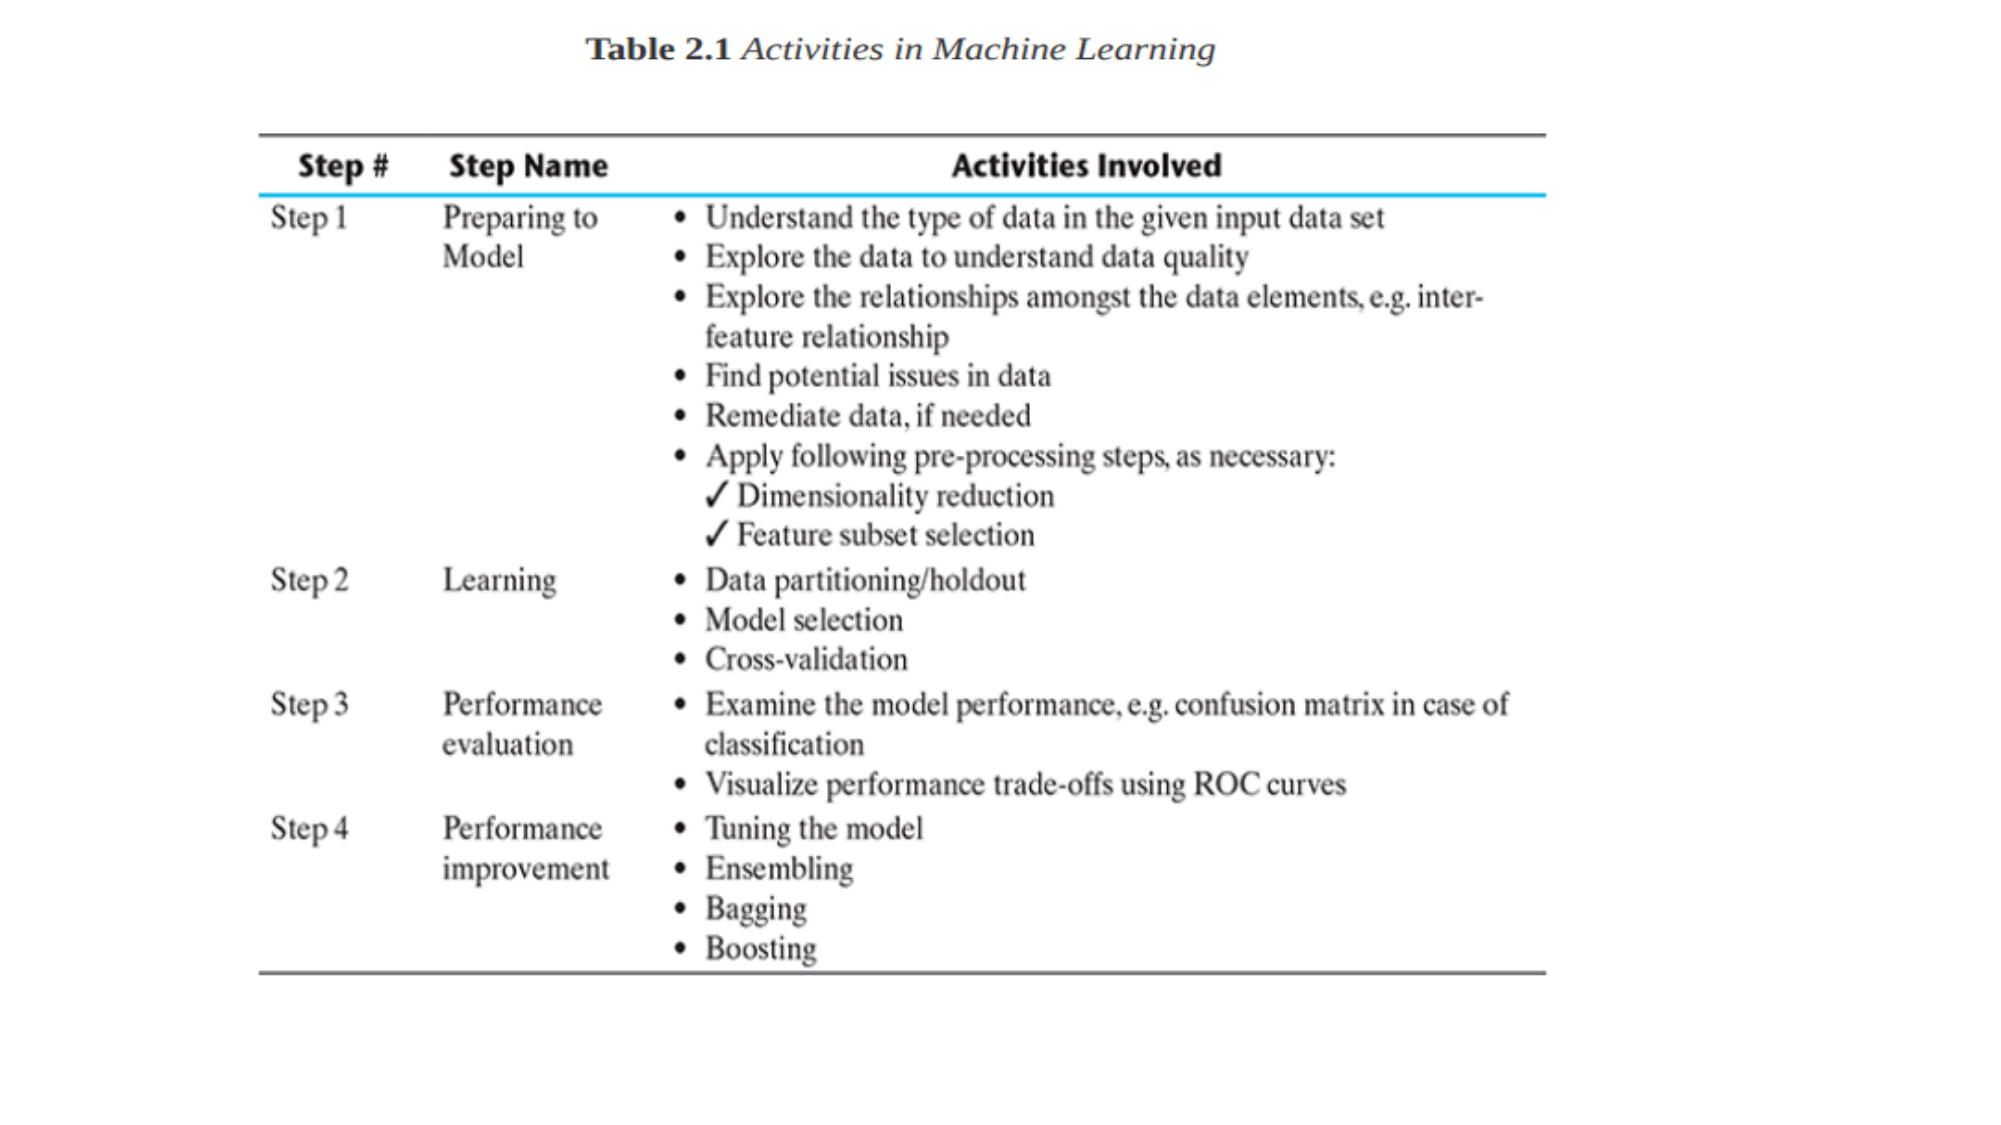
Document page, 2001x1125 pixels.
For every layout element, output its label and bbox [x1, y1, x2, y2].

list [183, 0, 1686, 1014]
